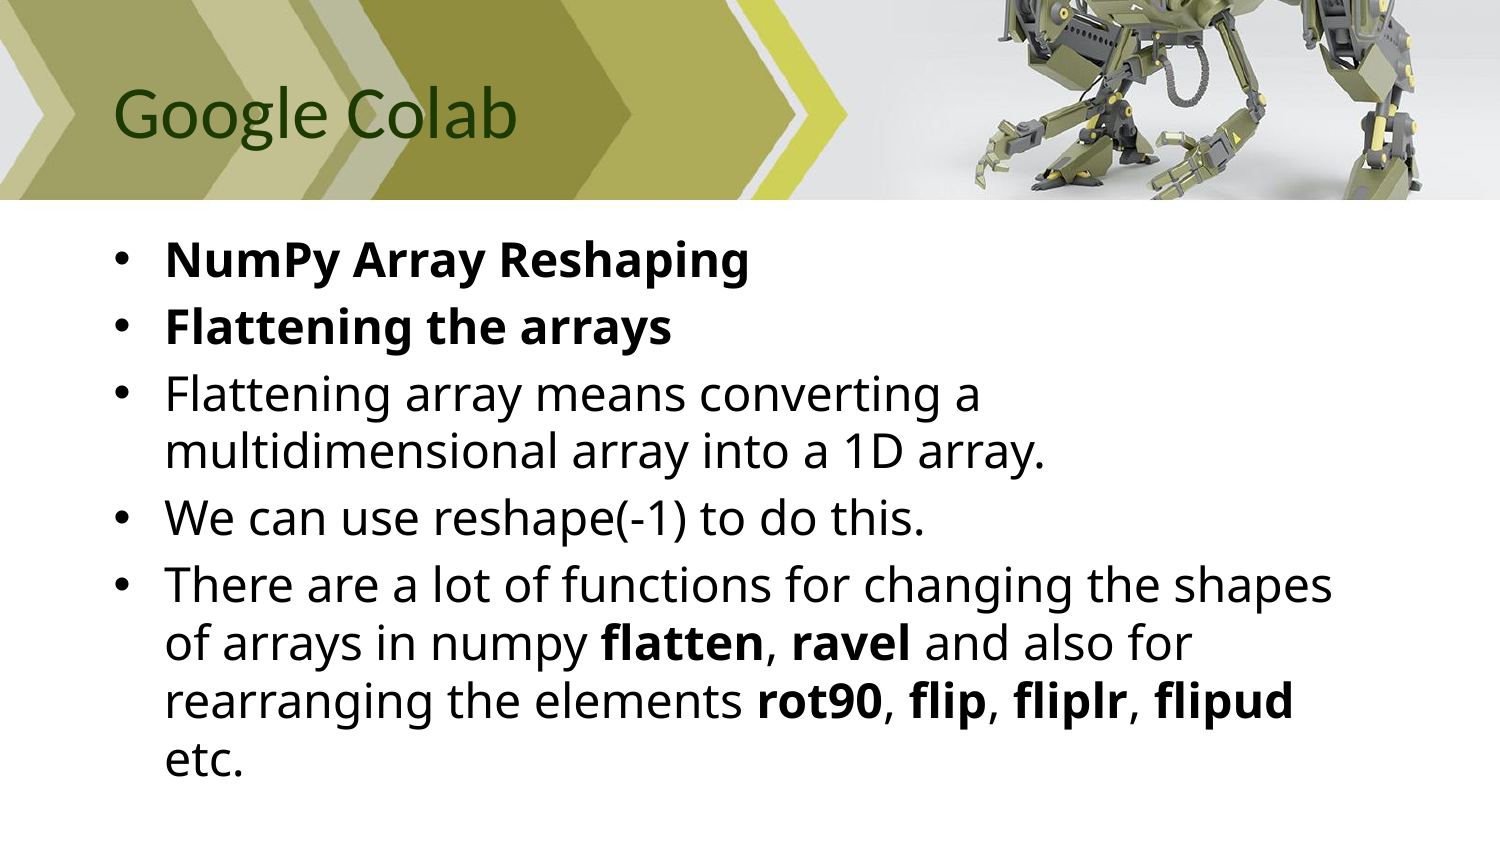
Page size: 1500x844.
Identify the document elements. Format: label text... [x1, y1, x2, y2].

list NumPy Array Reshaping Flattening the arrays Flattening array means converting a multidimensional array into a 1D array. We can use reshape(-1) to do this. There are a lot of functions for changing the shapes of arrays in numpy flatten, ravel and also for rearranging the elements rot90, flip, fliplr, flipud etc. [98, 221, 1402, 798]
picture [0, 0, 1500, 844]
title Google Colab [98, 46, 1402, 172]
